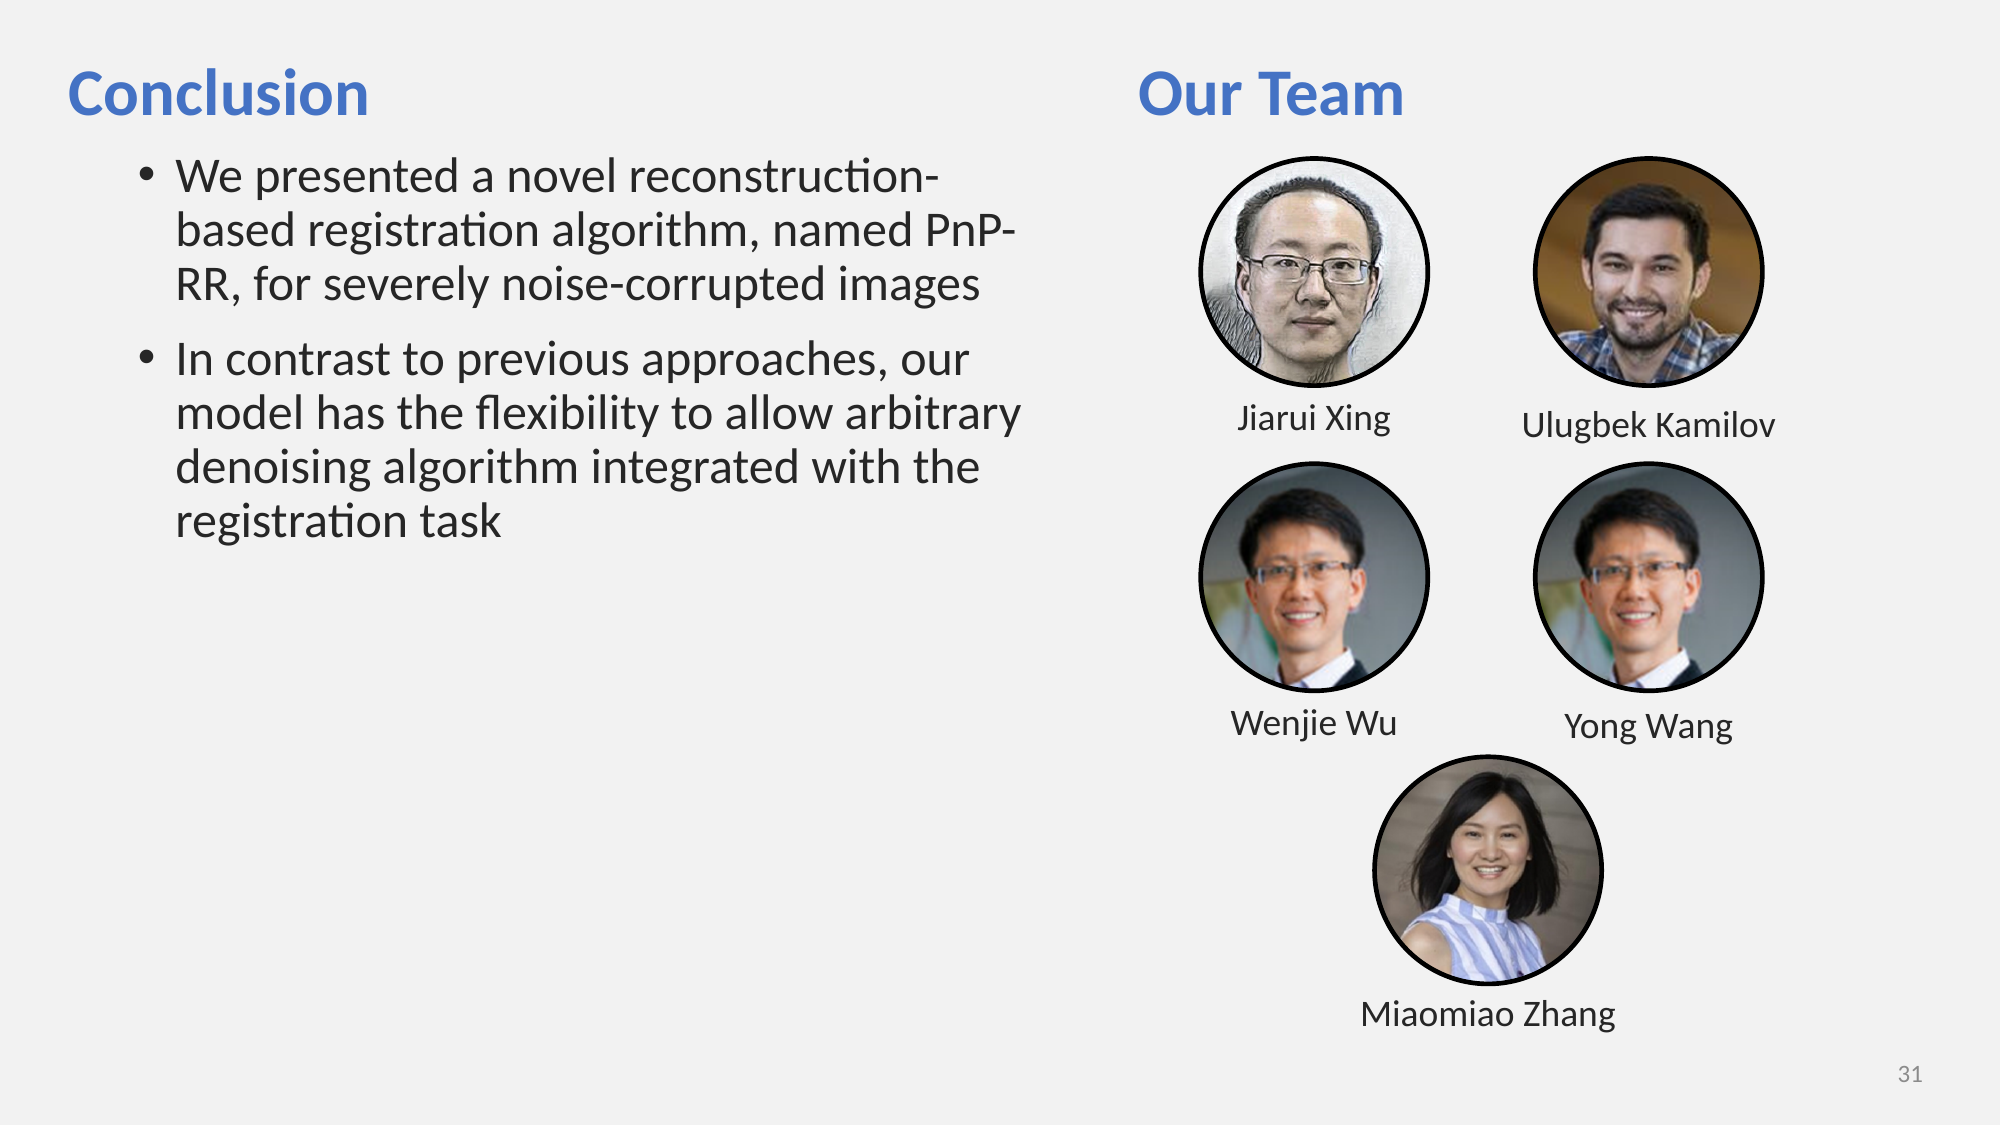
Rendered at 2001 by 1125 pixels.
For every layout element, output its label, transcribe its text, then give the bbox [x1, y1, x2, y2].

text_box Wenjie Wu [1215, 690, 1413, 751]
text_box [1199, 462, 1429, 690]
text_box Our Team [1123, 46, 1506, 142]
text_box Ulugbek Kamilov [1506, 392, 1791, 453]
text_box Jiarui Xing [1222, 385, 1406, 446]
text_box [1373, 755, 1603, 982]
slide_number 31 [1488, 1042, 1939, 1103]
list We presented a novel reconstruction-based registration algorithm, named PnP-RR, for severely noise-corrupted images In contrast to previous approaches, our model has the flexibility to allow arbitrary denoising algorithm integrated with the registration task [123, 141, 1055, 228]
text_box Yong Wang [1549, 693, 1749, 753]
text_box [1199, 157, 1429, 385]
text_box [1534, 157, 1764, 387]
text_box Miaomiao Zhang [1345, 982, 1631, 1042]
text_box [1534, 462, 1764, 692]
title Conclusion [53, 46, 436, 142]
